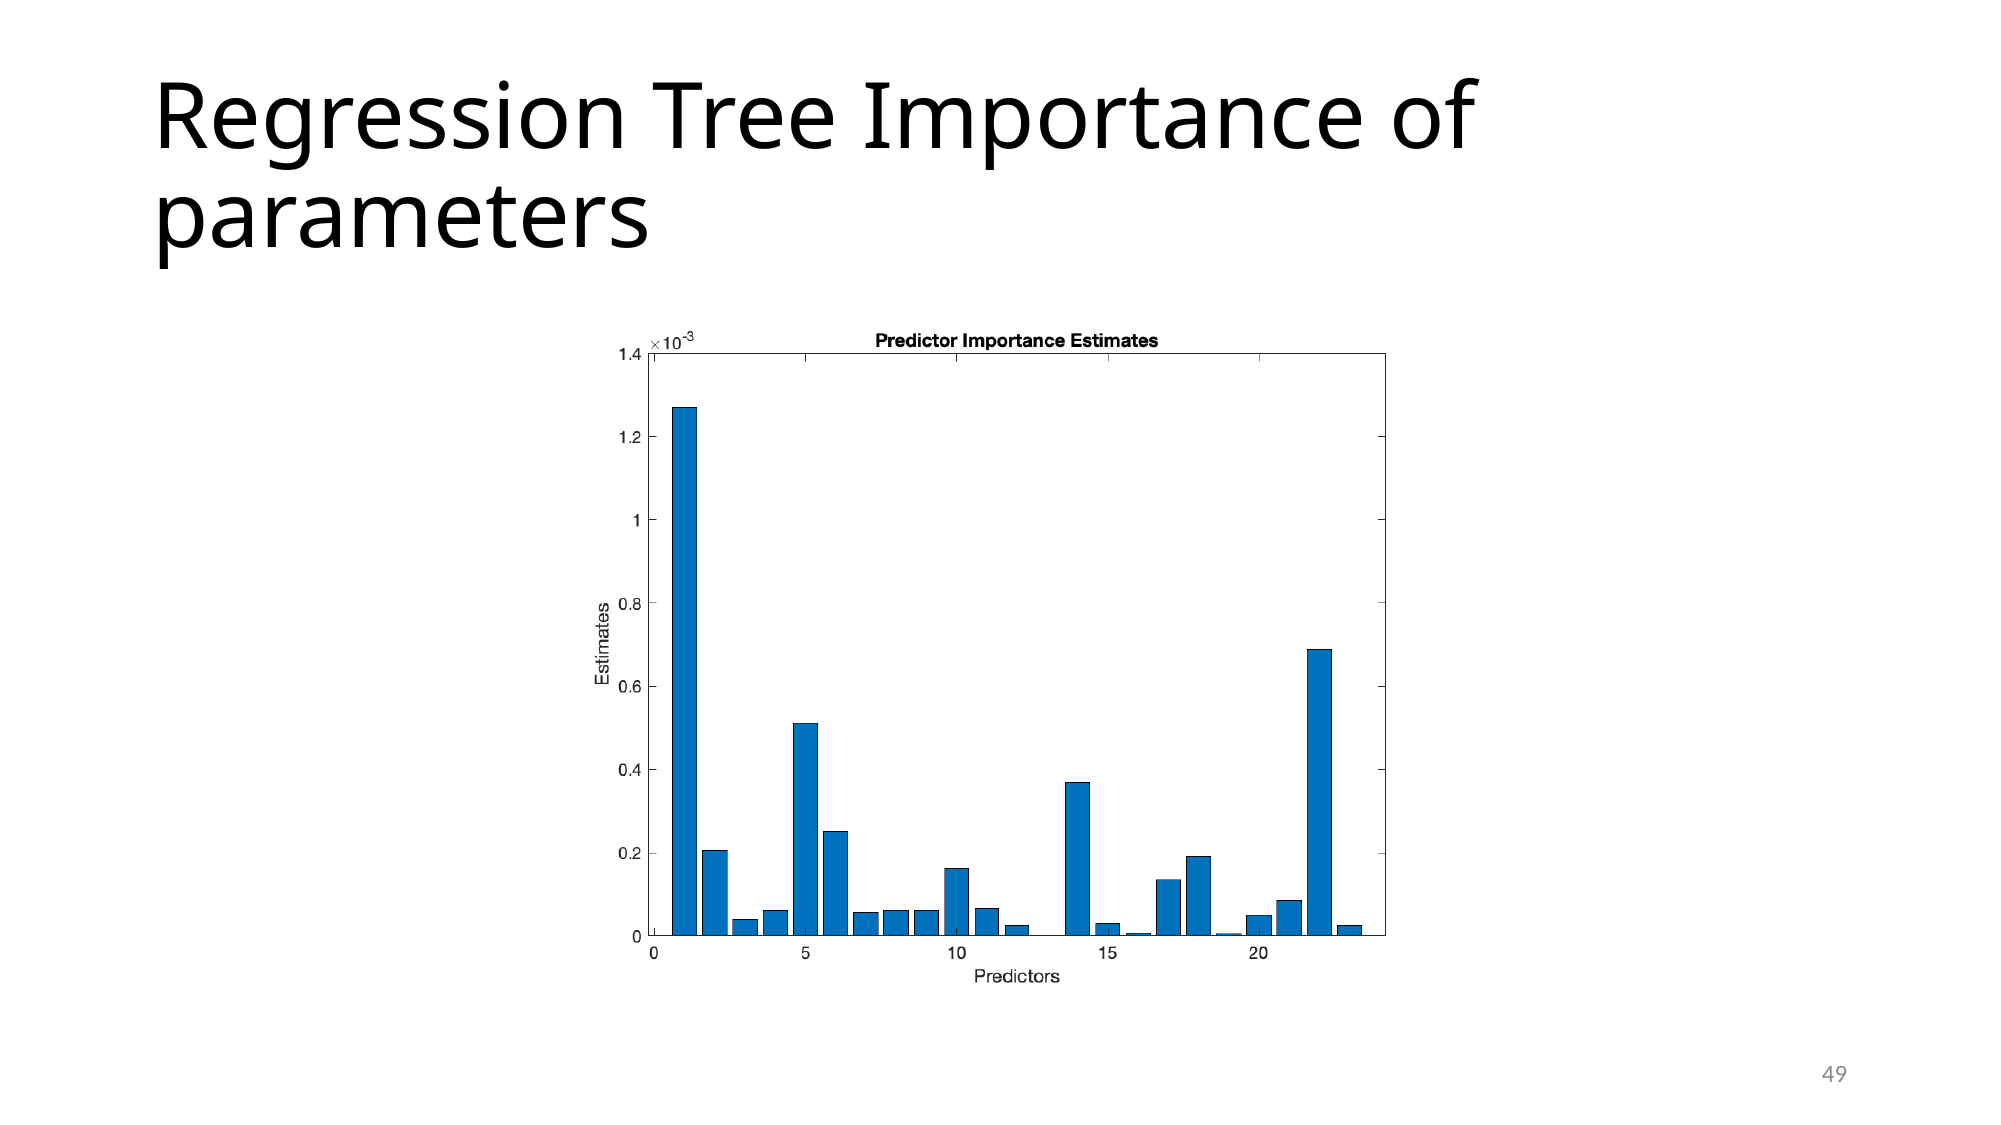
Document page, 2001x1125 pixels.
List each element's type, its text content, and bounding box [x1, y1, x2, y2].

title Regression Tree Importance of parameters [137, 59, 1863, 278]
slide_number 49 [1412, 1042, 1863, 1103]
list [524, 299, 1476, 1014]
